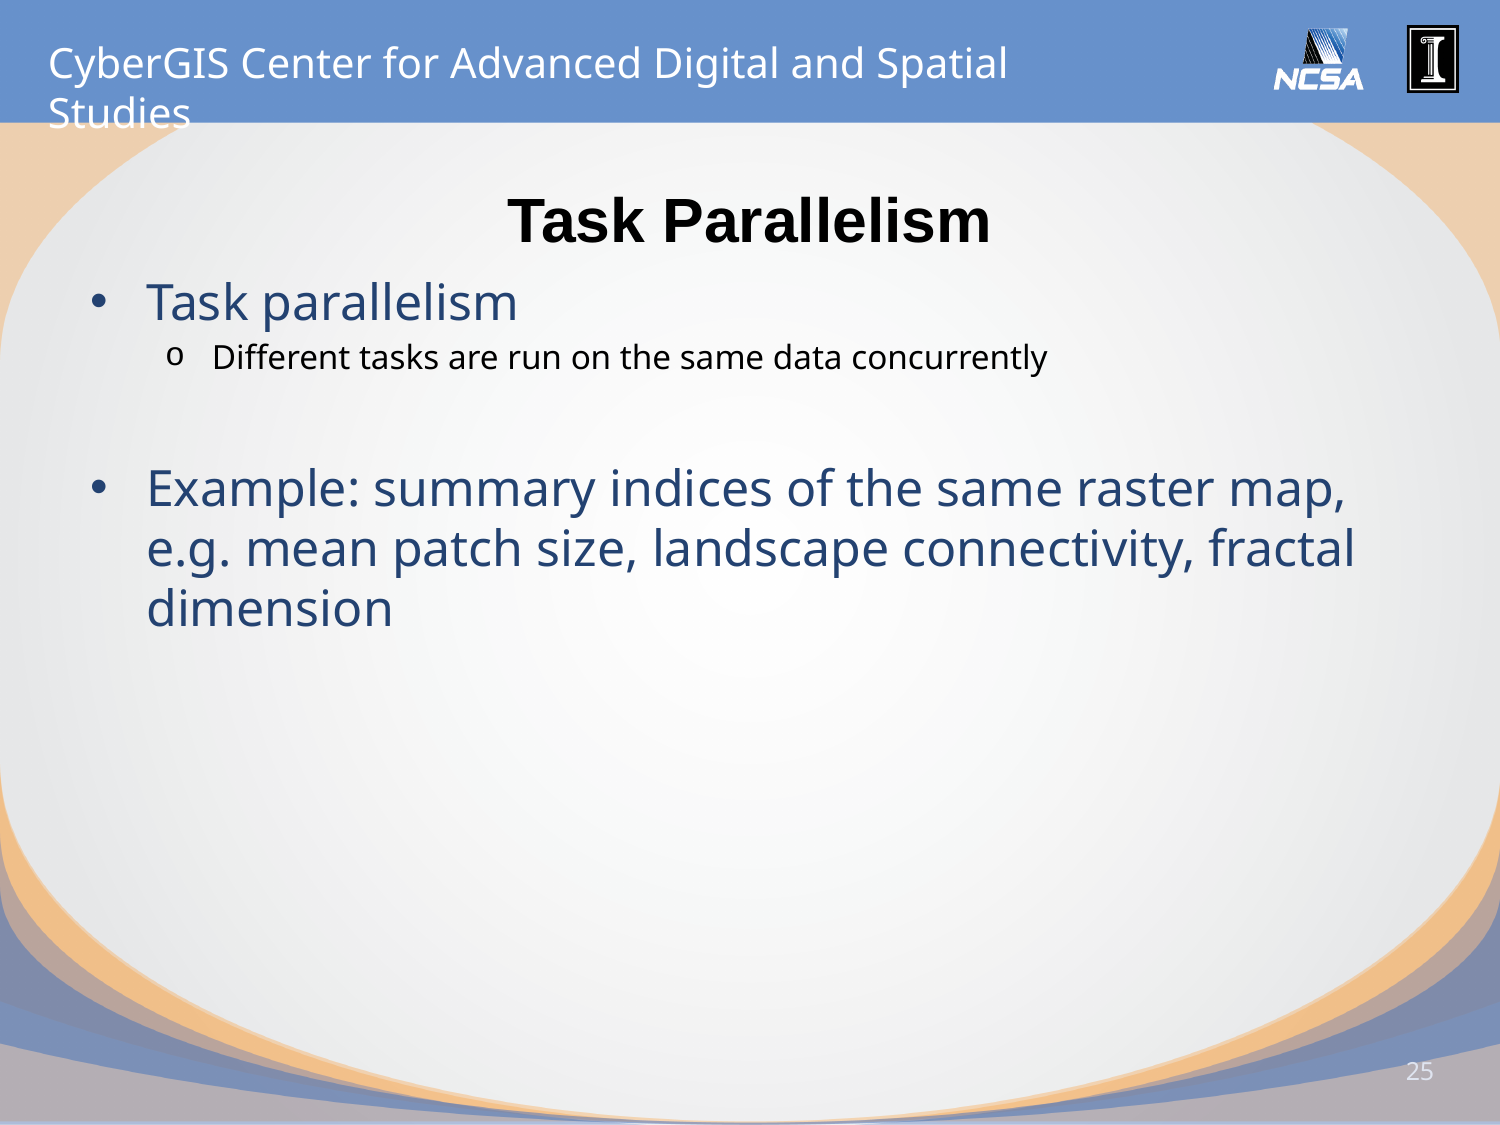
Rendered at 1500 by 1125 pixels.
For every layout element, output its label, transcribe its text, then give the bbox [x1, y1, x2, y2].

picture [0, 0, 1500, 1125]
list Task parallelism Different tasks are run on the same data concurrently Example: summary indices of the same raster map, e.g. mean patch size, landscape connectivity, fractal dimension [75, 262, 1425, 1005]
slide_number 25 [1401, 1042, 1494, 1103]
title Task Parallelism [75, 117, 1425, 262]
